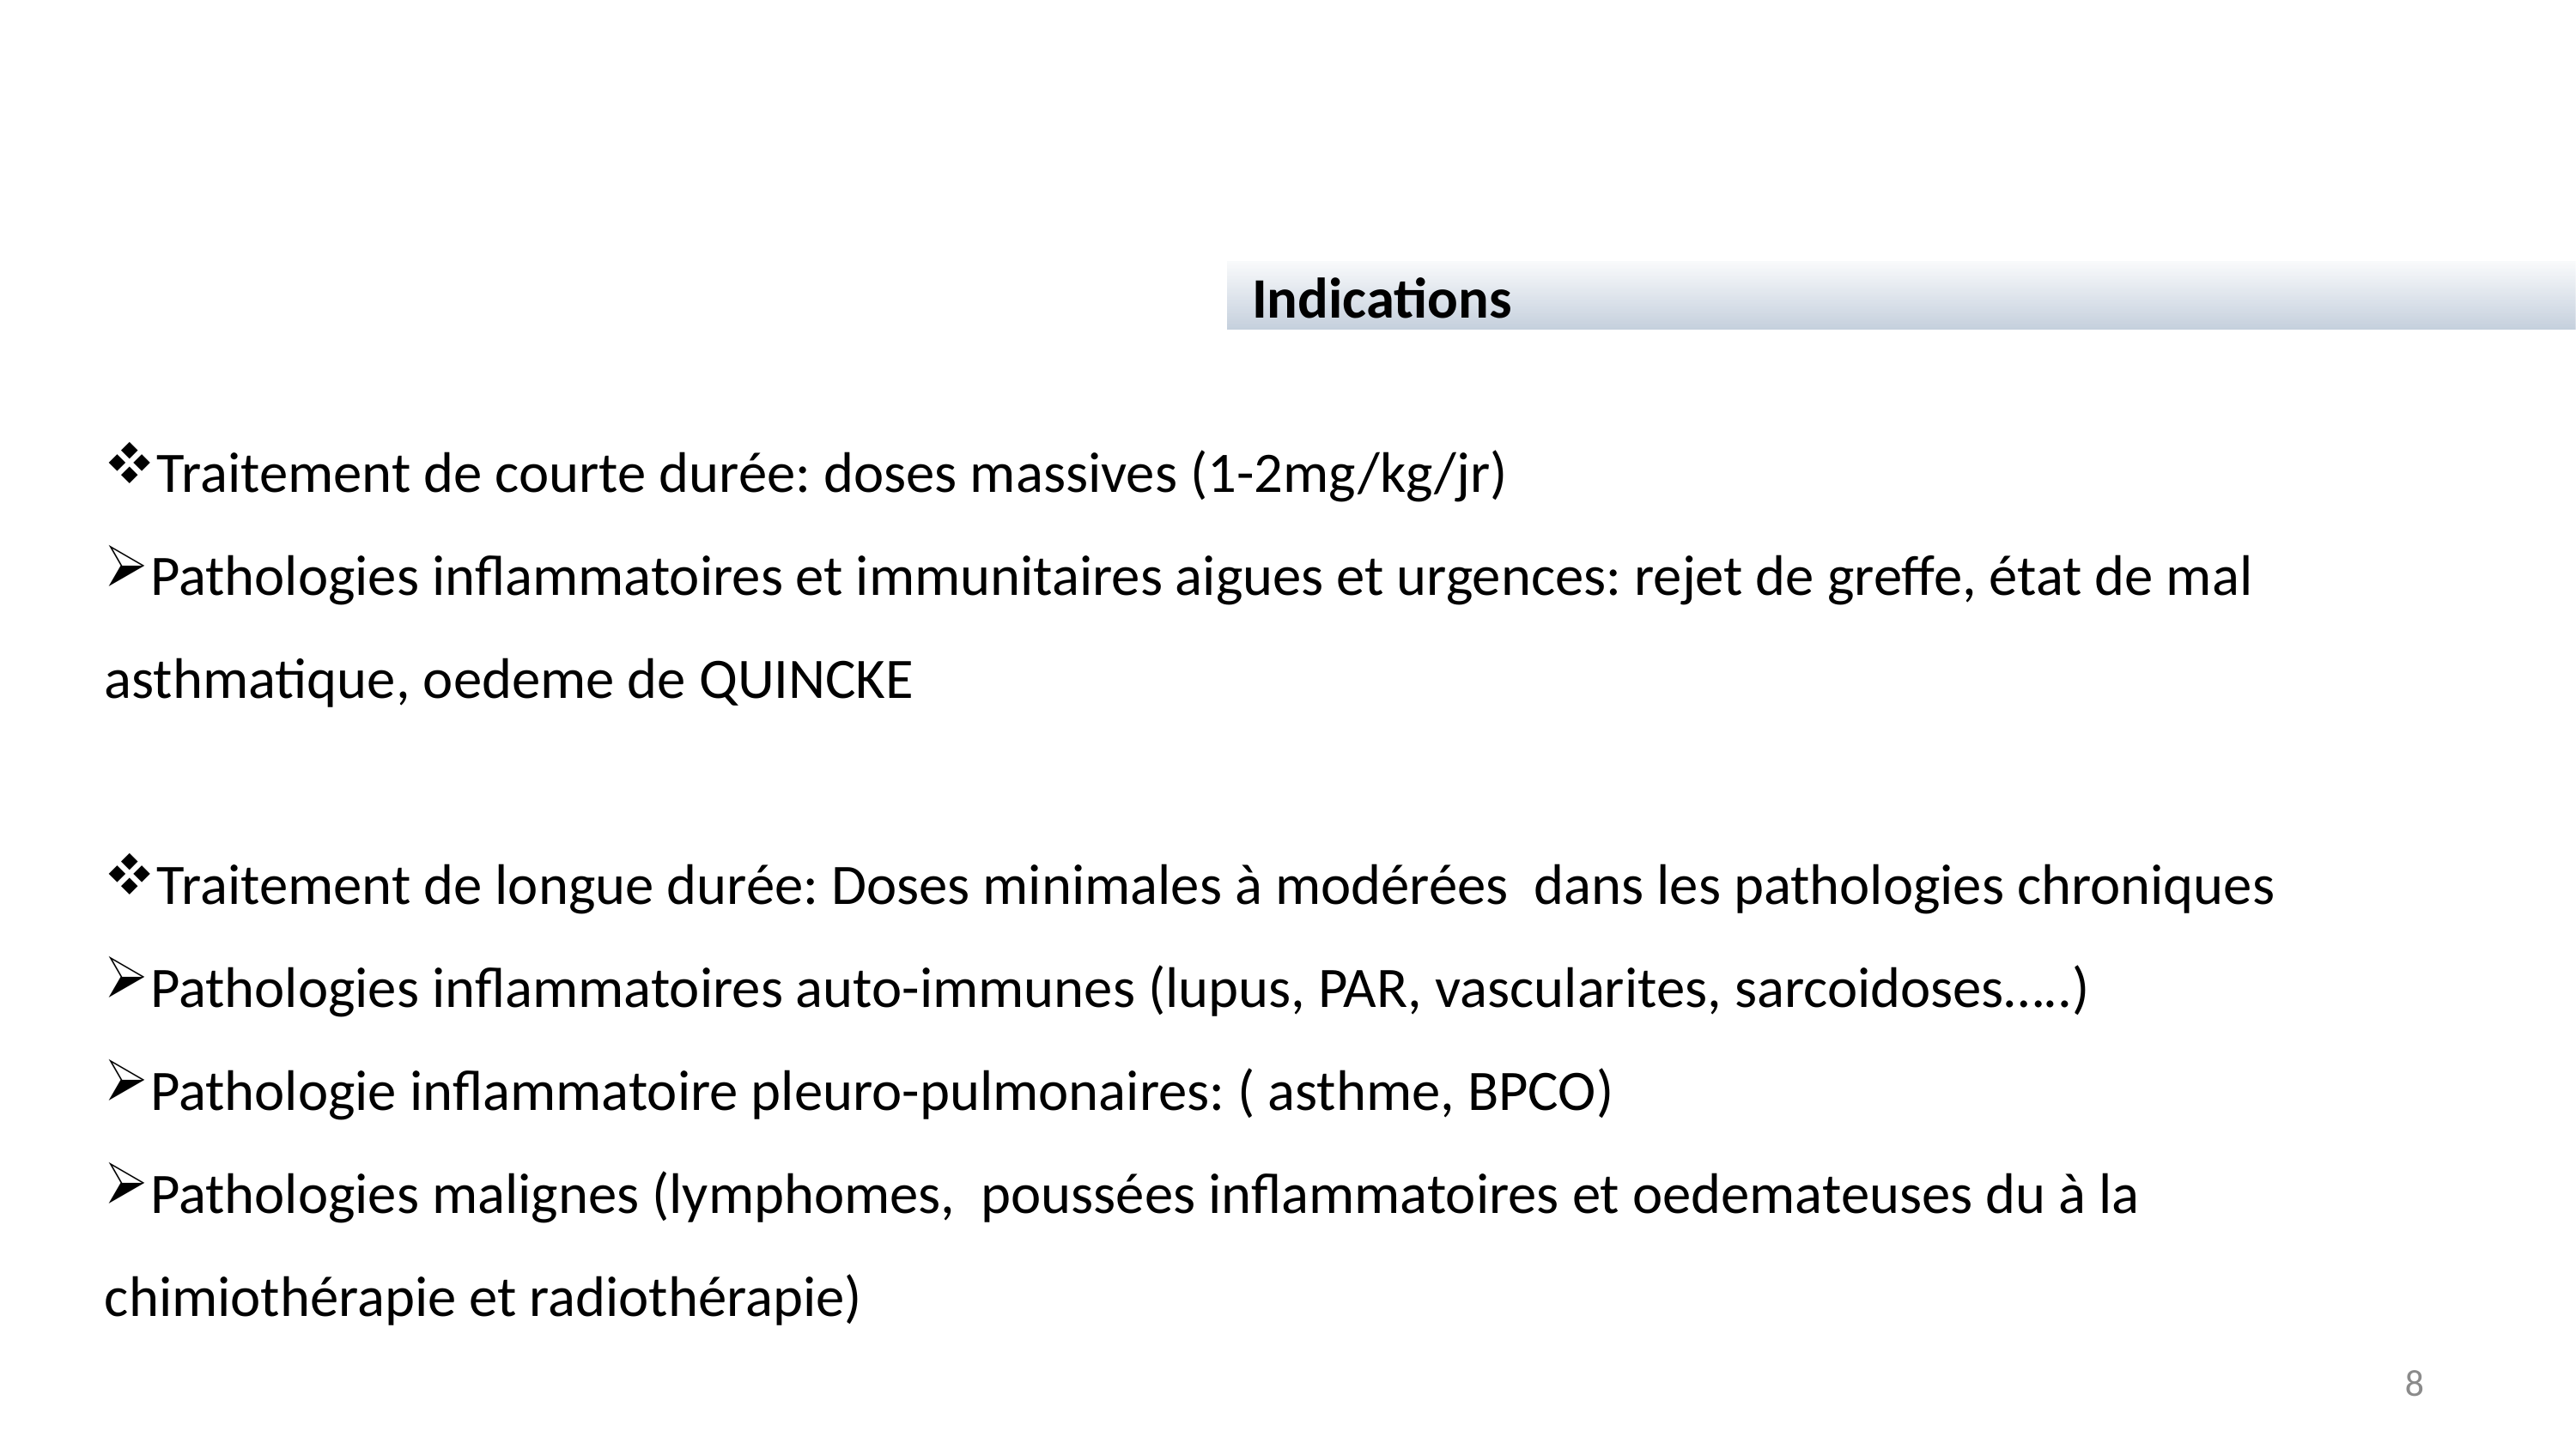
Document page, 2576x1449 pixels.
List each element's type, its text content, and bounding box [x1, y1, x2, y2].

slide_number 8 [1845, 1343, 2447, 1420]
text_box Indications [1239, 254, 1539, 336]
text_box Traitement de courte durée: doses massives (1-2mg/kg/jr) Pathologies inflammatoires et immunitaires aigues et urgences: rejet de greffe, état de mal asthmatique, oedeme de QUINCKE Traitement de longue durée: Doses minimales à modérées dans les pathologies chroniques Pathologies inflammatoires auto-immunes (lupus, PAR, vascularites, sarcoidoses…..) Pathologie inflammatoire pleuro-pulmonaires: ( asthme, BPCO) Pathologies malignes (lymphomes, poussées inflammatoires et oedemateuses du à la chimiothérapie et radiothérapie) [92, 394, 2447, 1335]
